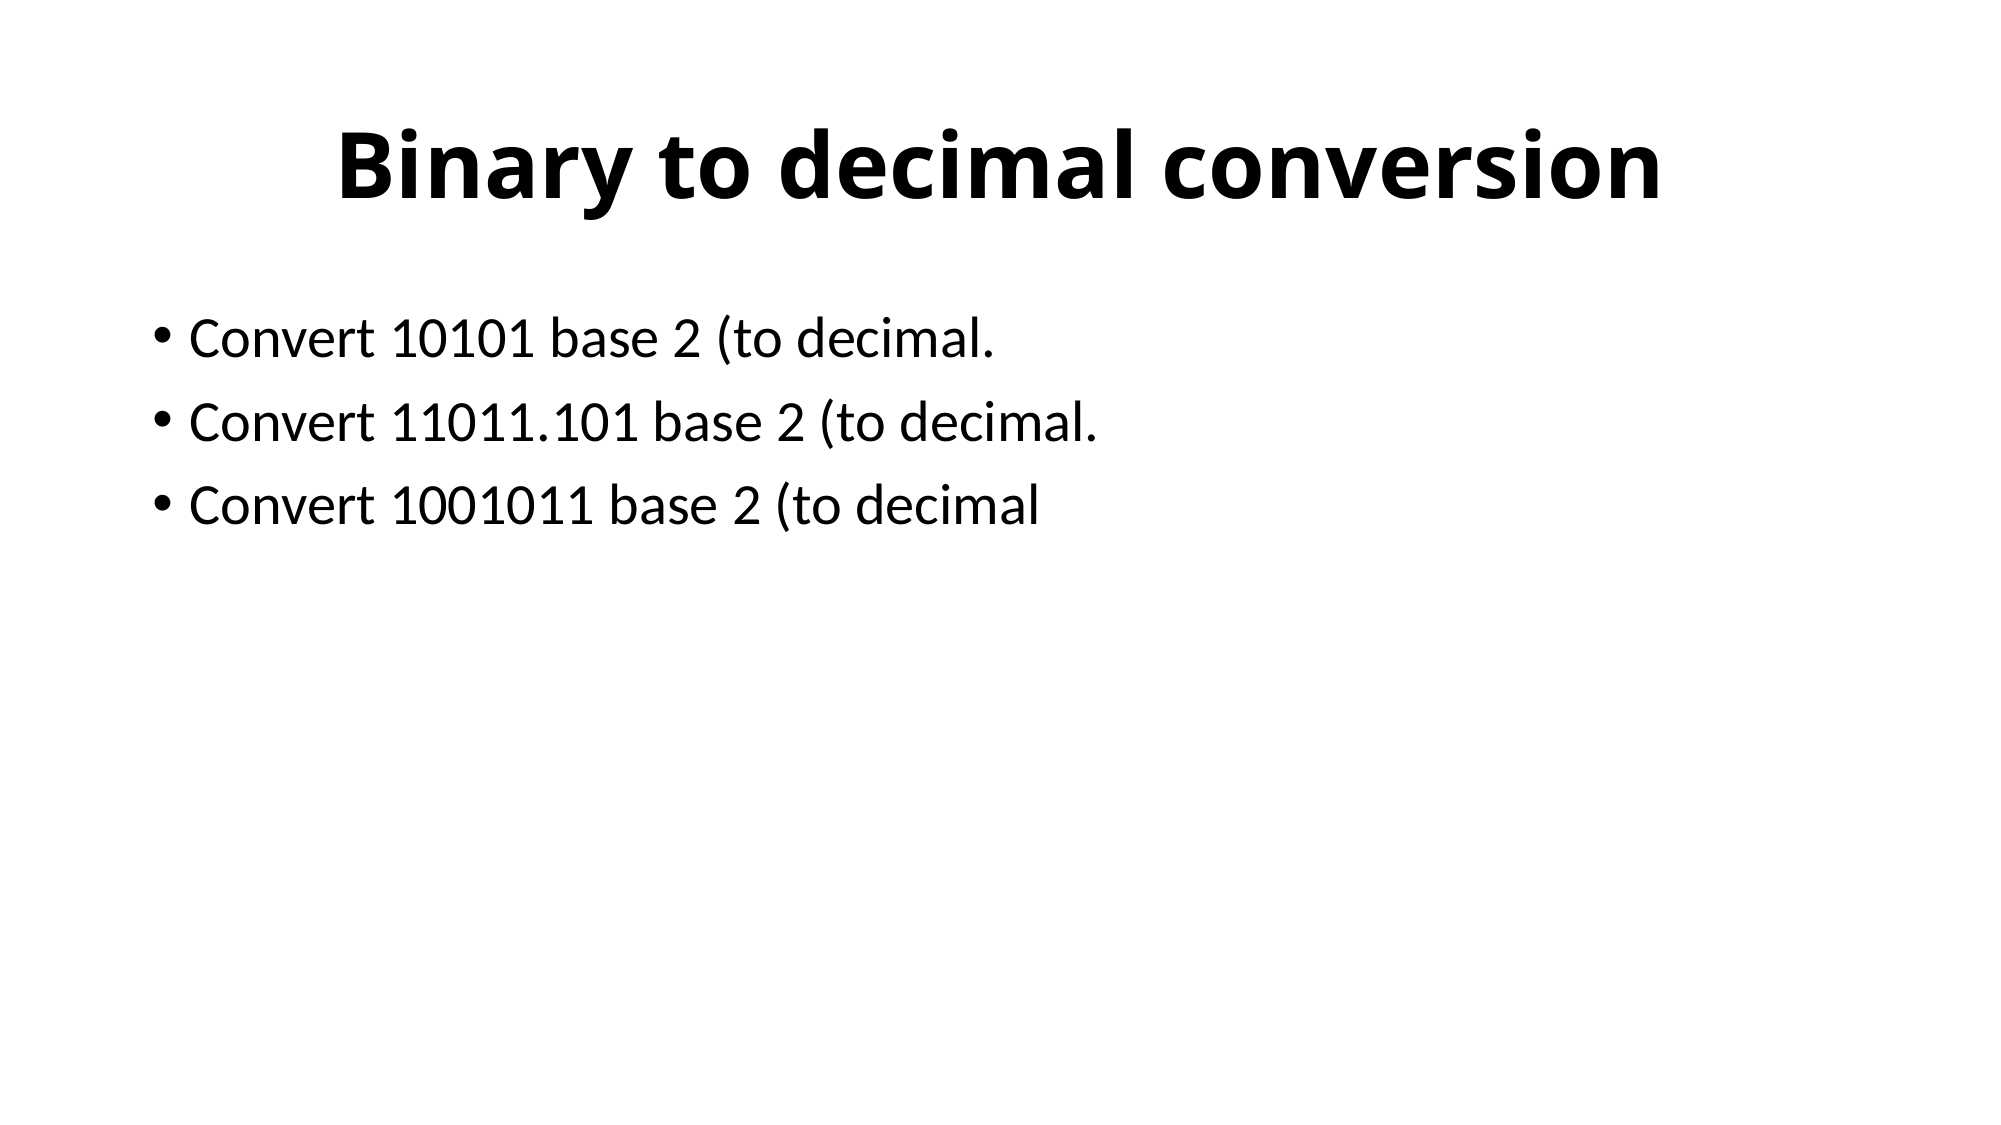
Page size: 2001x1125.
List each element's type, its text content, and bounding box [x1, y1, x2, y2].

title Binary to decimal conversion [137, 59, 1863, 278]
